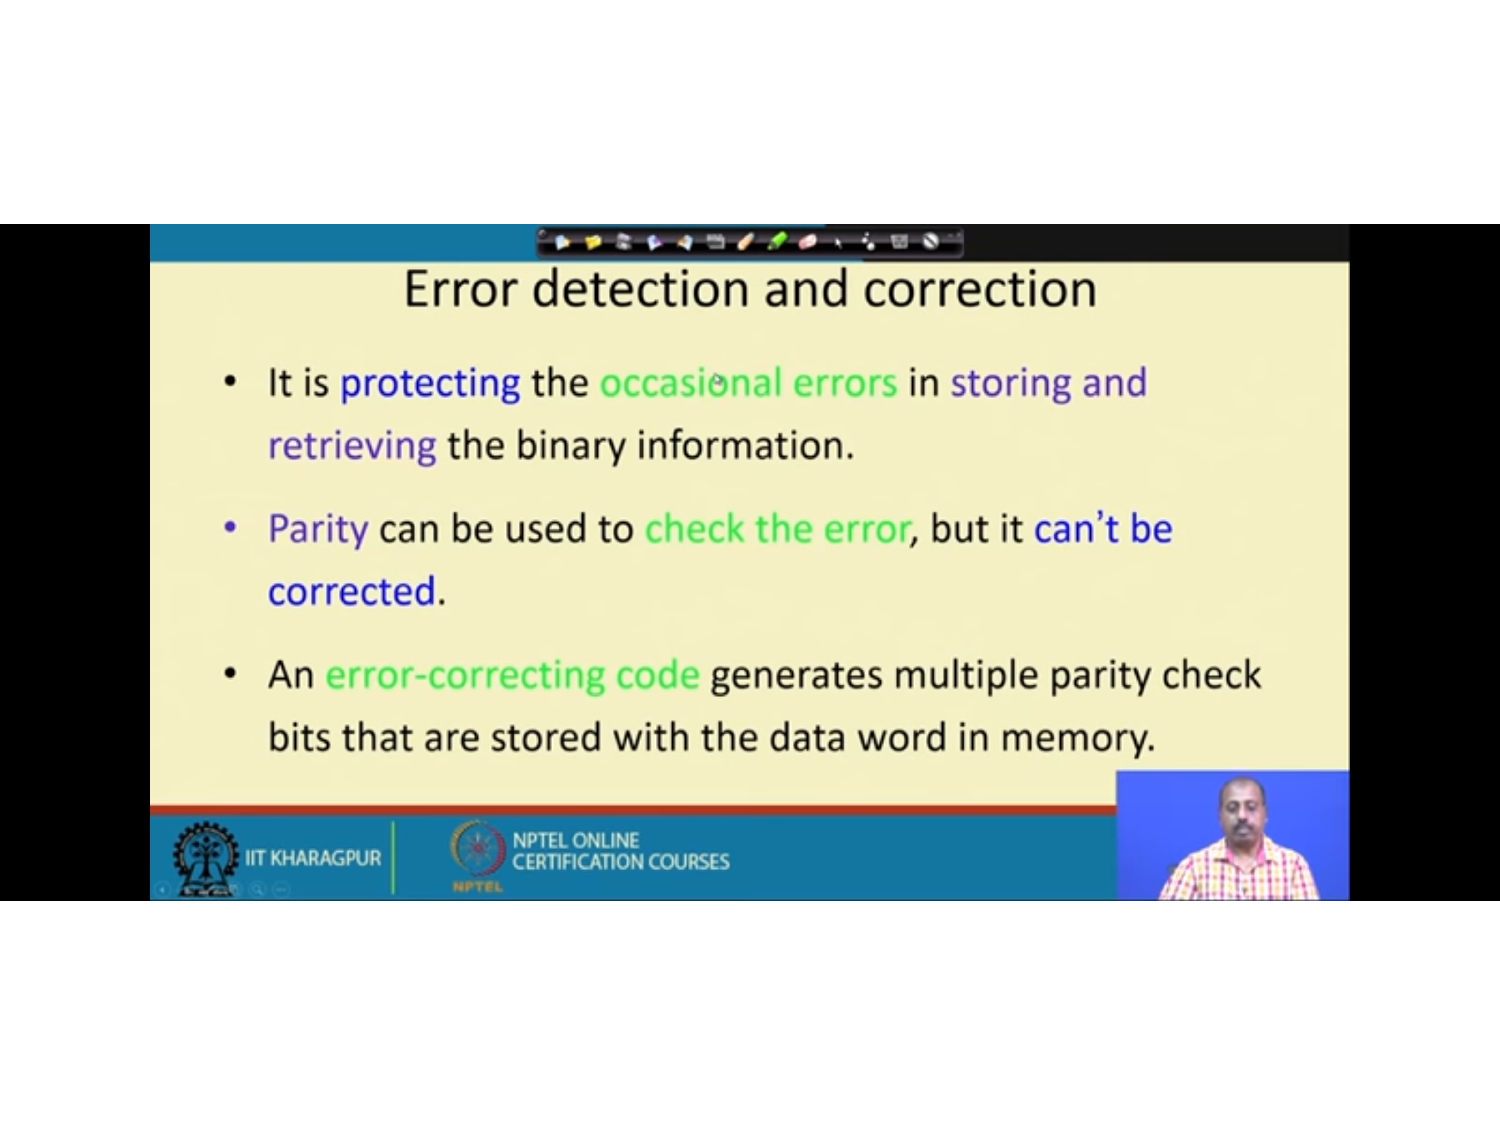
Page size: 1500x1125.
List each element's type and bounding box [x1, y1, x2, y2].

picture [0, 224, 1500, 901]
